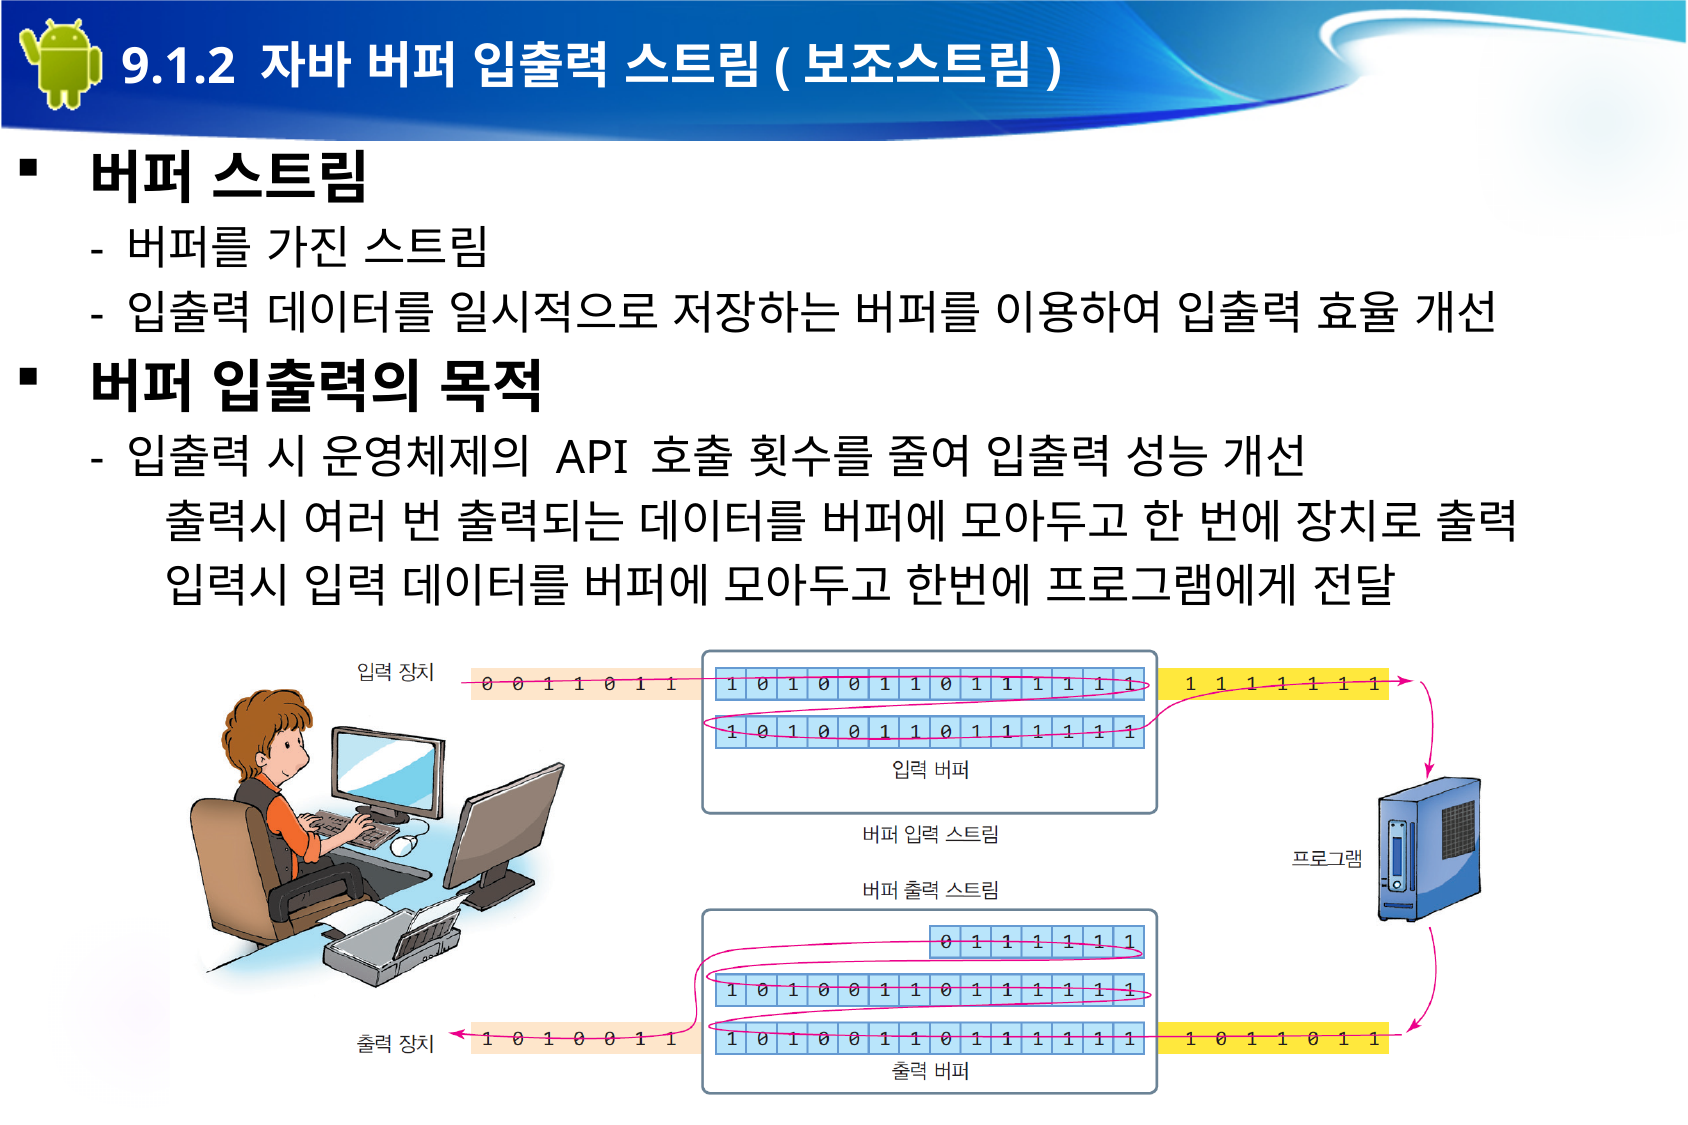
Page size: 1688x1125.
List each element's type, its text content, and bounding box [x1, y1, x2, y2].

title 9.1.2 자바 버퍼 입출력 스트림(보조스트림) [120, 31, 1150, 96]
picture [169, 609, 1511, 1111]
list 버퍼 스트림 - 버퍼를 가진 스트림 - 입출력 데이터를 일시적으로 저장하는 버퍼를 이용하여 입출력 효율 개선 버퍼 입출력의 목적 - 입출력 시 운영체제의 API 호출 횟수를 줄여 입출력 성능 개선 출력시 여러 번 출력되는 데이터를 버퍼에 모아두고 한 번에 장치로 출력 입력시 입력 데이터를 버퍼에 모아두고 한번에 프로그램에게 전달 [0, 132, 1688, 622]
picture [0, 0, 1688, 132]
